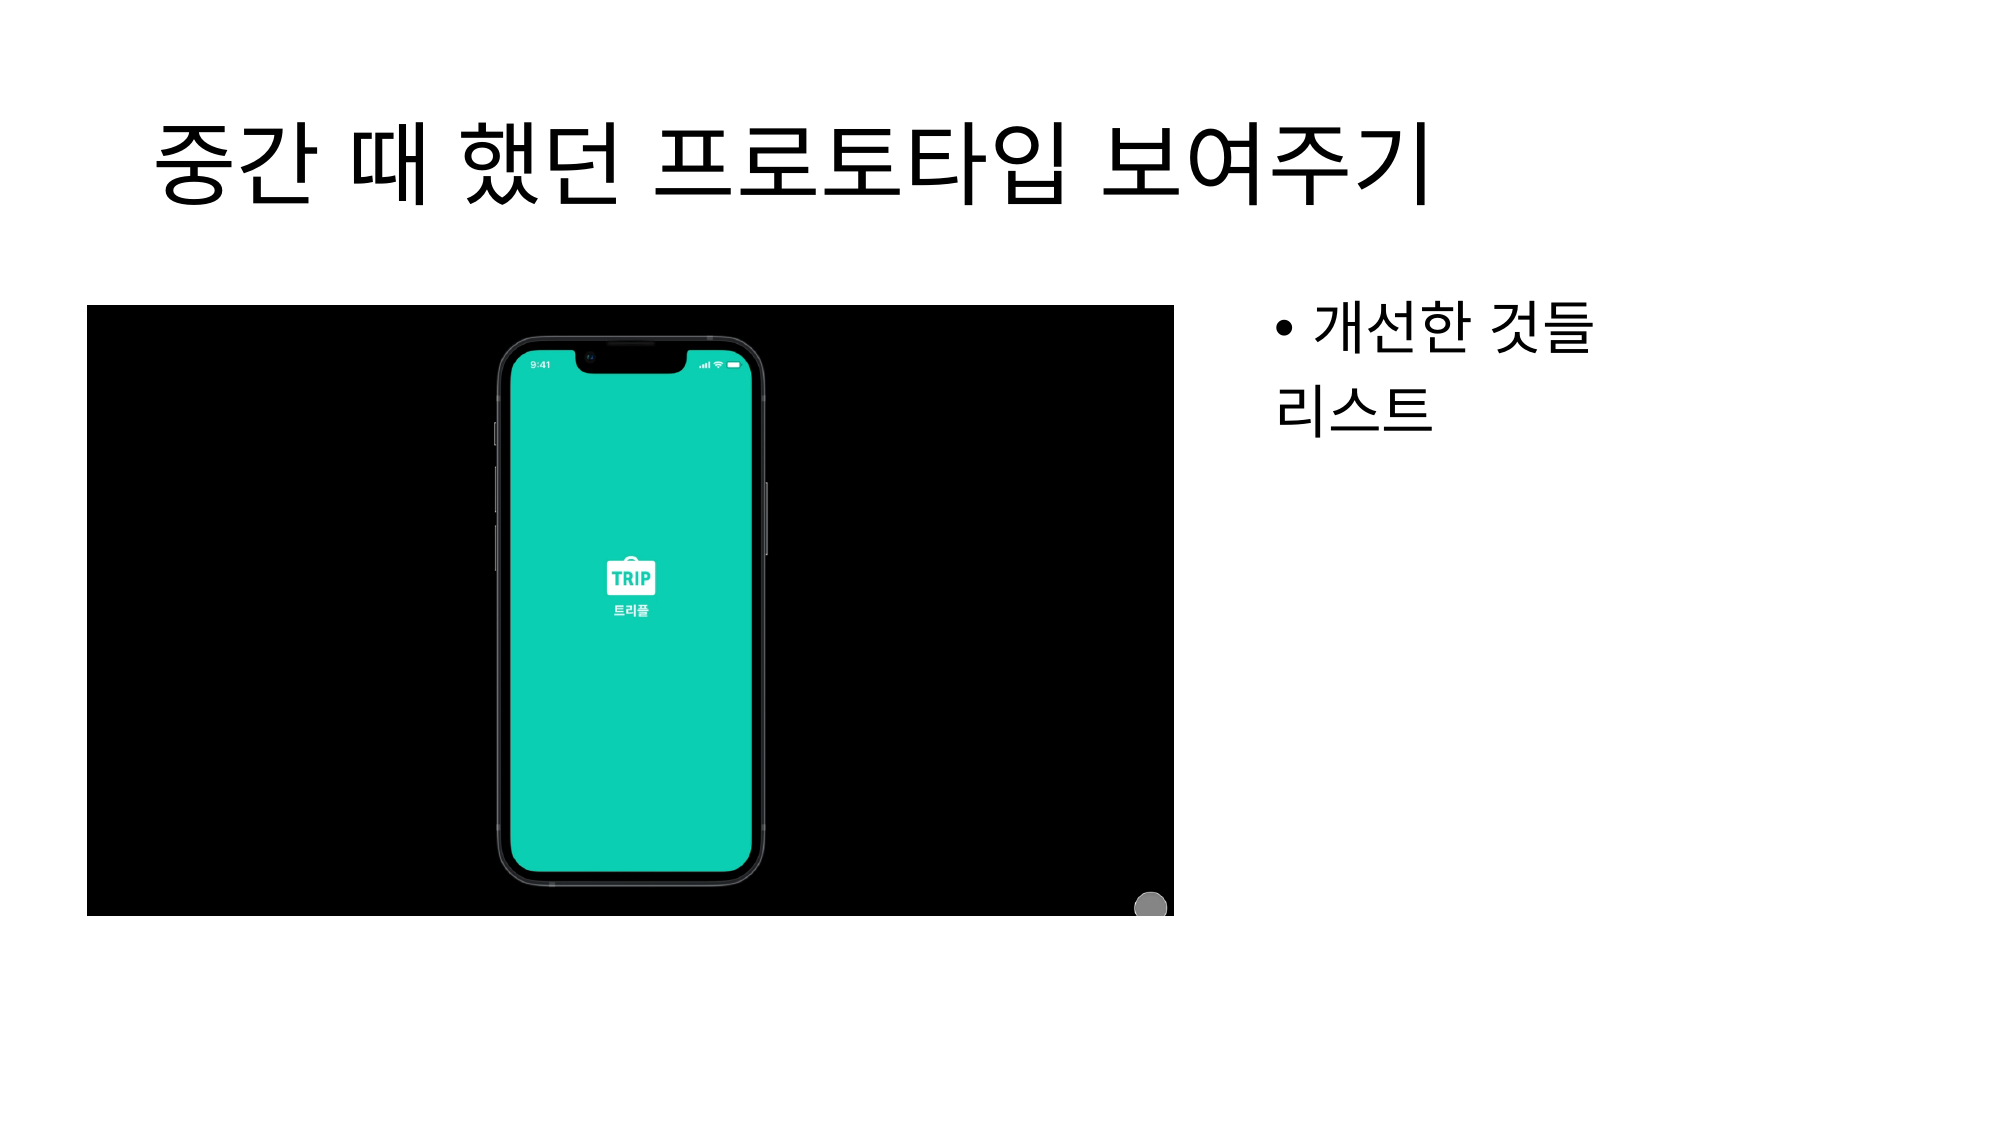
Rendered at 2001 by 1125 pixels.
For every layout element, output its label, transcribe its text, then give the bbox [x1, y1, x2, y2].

list 개선한 것들 리스트 [1259, 291, 1899, 1016]
title 중간 때 했던 프로토타입 보여주기 [137, 59, 1863, 278]
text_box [86, 304, 1176, 918]
